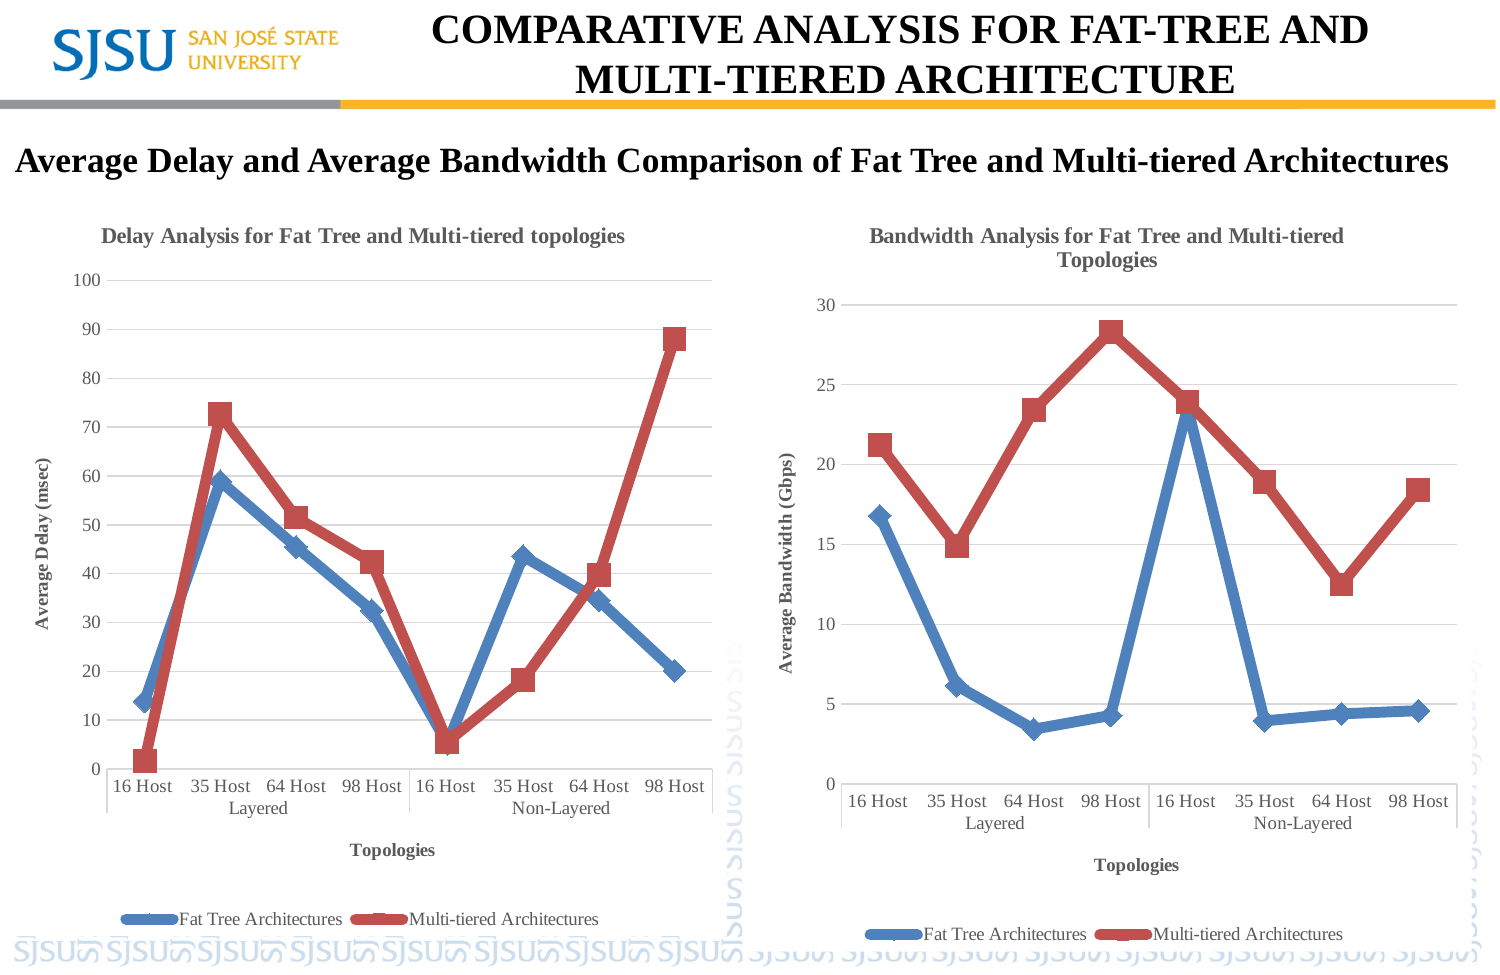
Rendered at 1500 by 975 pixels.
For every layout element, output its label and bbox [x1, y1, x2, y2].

chart [741, 194, 1472, 952]
picture [0, 0, 1496, 972]
chart [0, 194, 728, 937]
